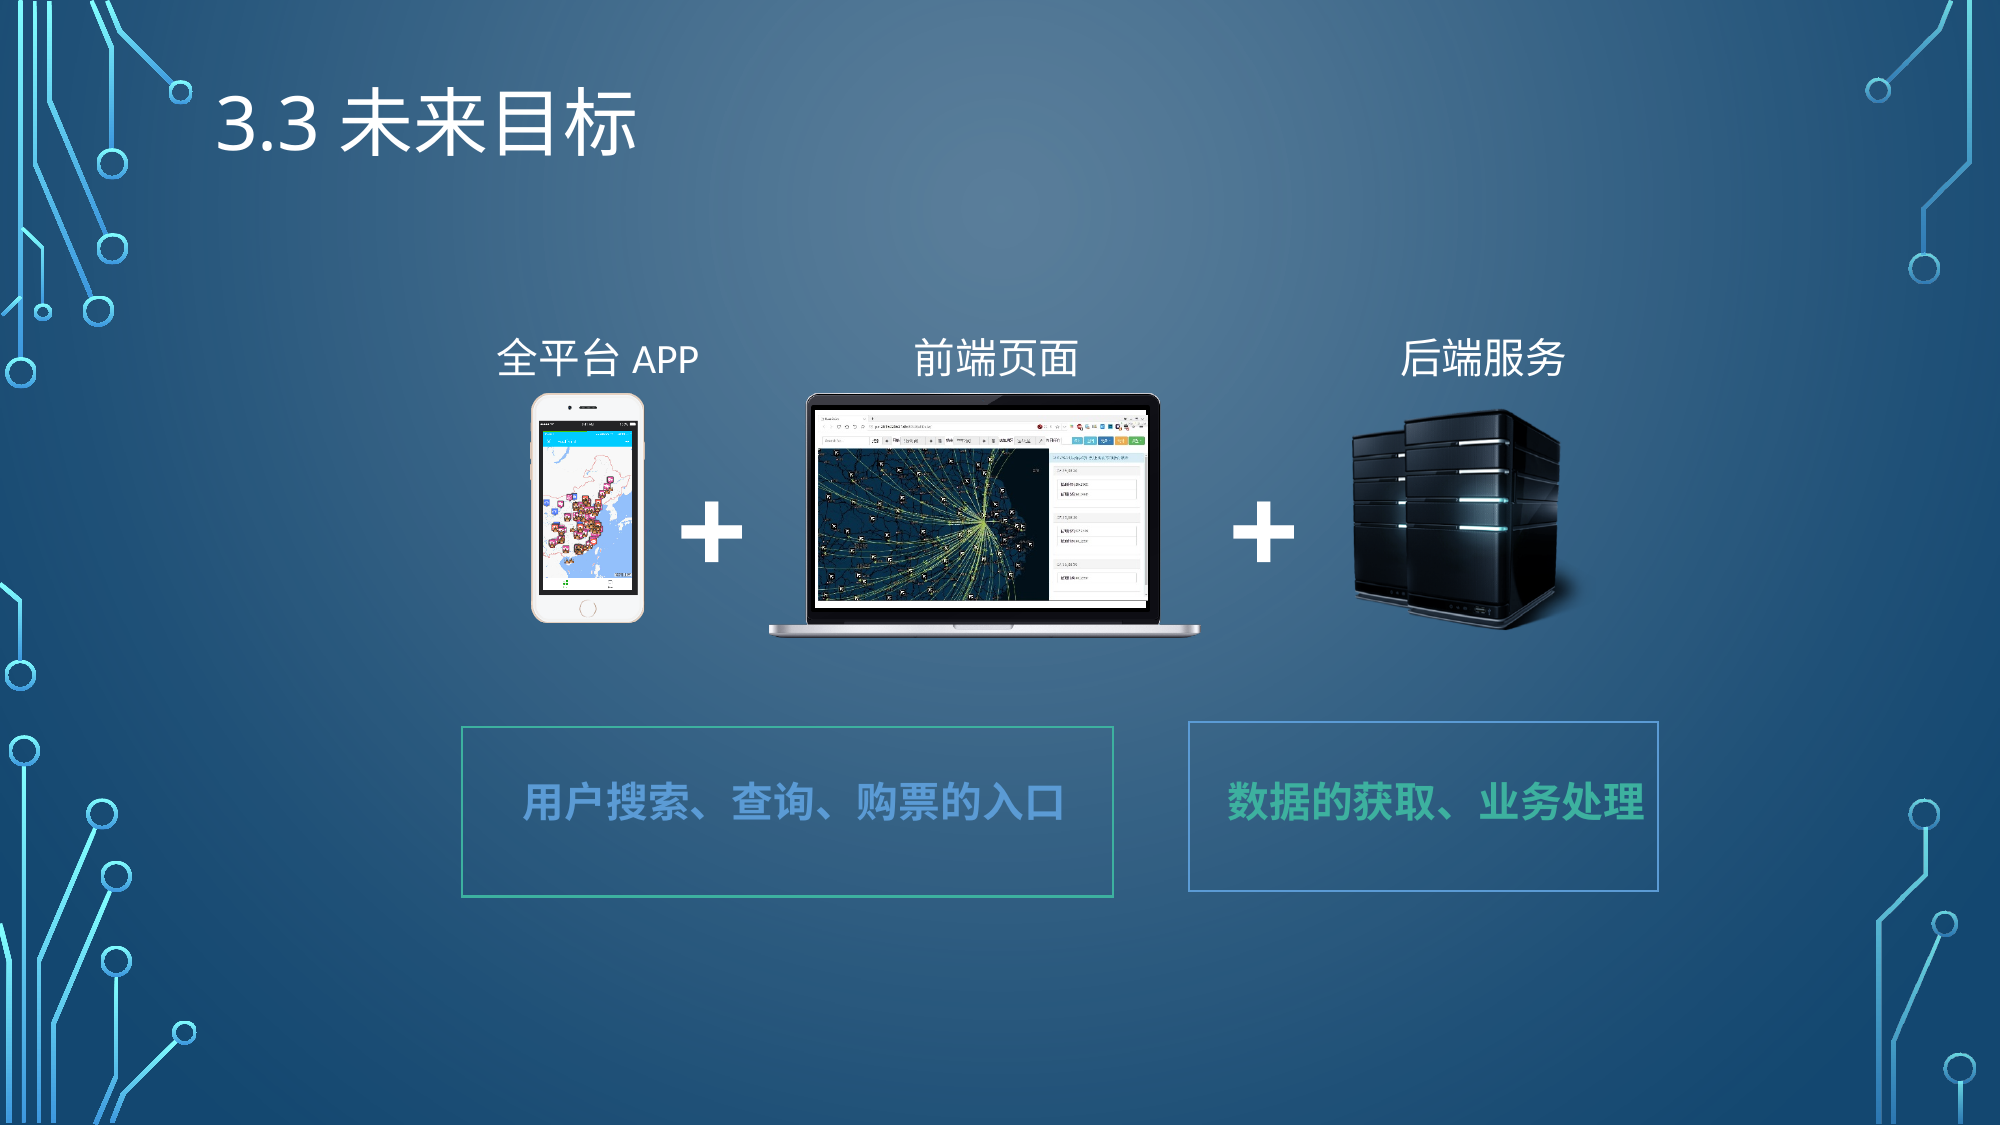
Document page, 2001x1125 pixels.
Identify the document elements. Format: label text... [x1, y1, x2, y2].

text_box + [1214, 443, 1316, 609]
text_box 用户搜索、查询、购票的入口 [508, 768, 1081, 834]
title 3.3未来目标 [199, 4, 1825, 248]
text_box 后端服务 [1385, 324, 1583, 390]
text_box 数据的获取、业务处理 [1212, 768, 1661, 834]
text_box 前端页面 [898, 324, 1096, 390]
text_box [1188, 721, 1658, 892]
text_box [769, 393, 1204, 639]
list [818, 415, 1149, 601]
picture [530, 393, 645, 623]
text_box 全平台APP [482, 324, 715, 390]
text_box [461, 727, 1114, 897]
text_box + [661, 443, 763, 609]
picture [1325, 393, 1604, 636]
